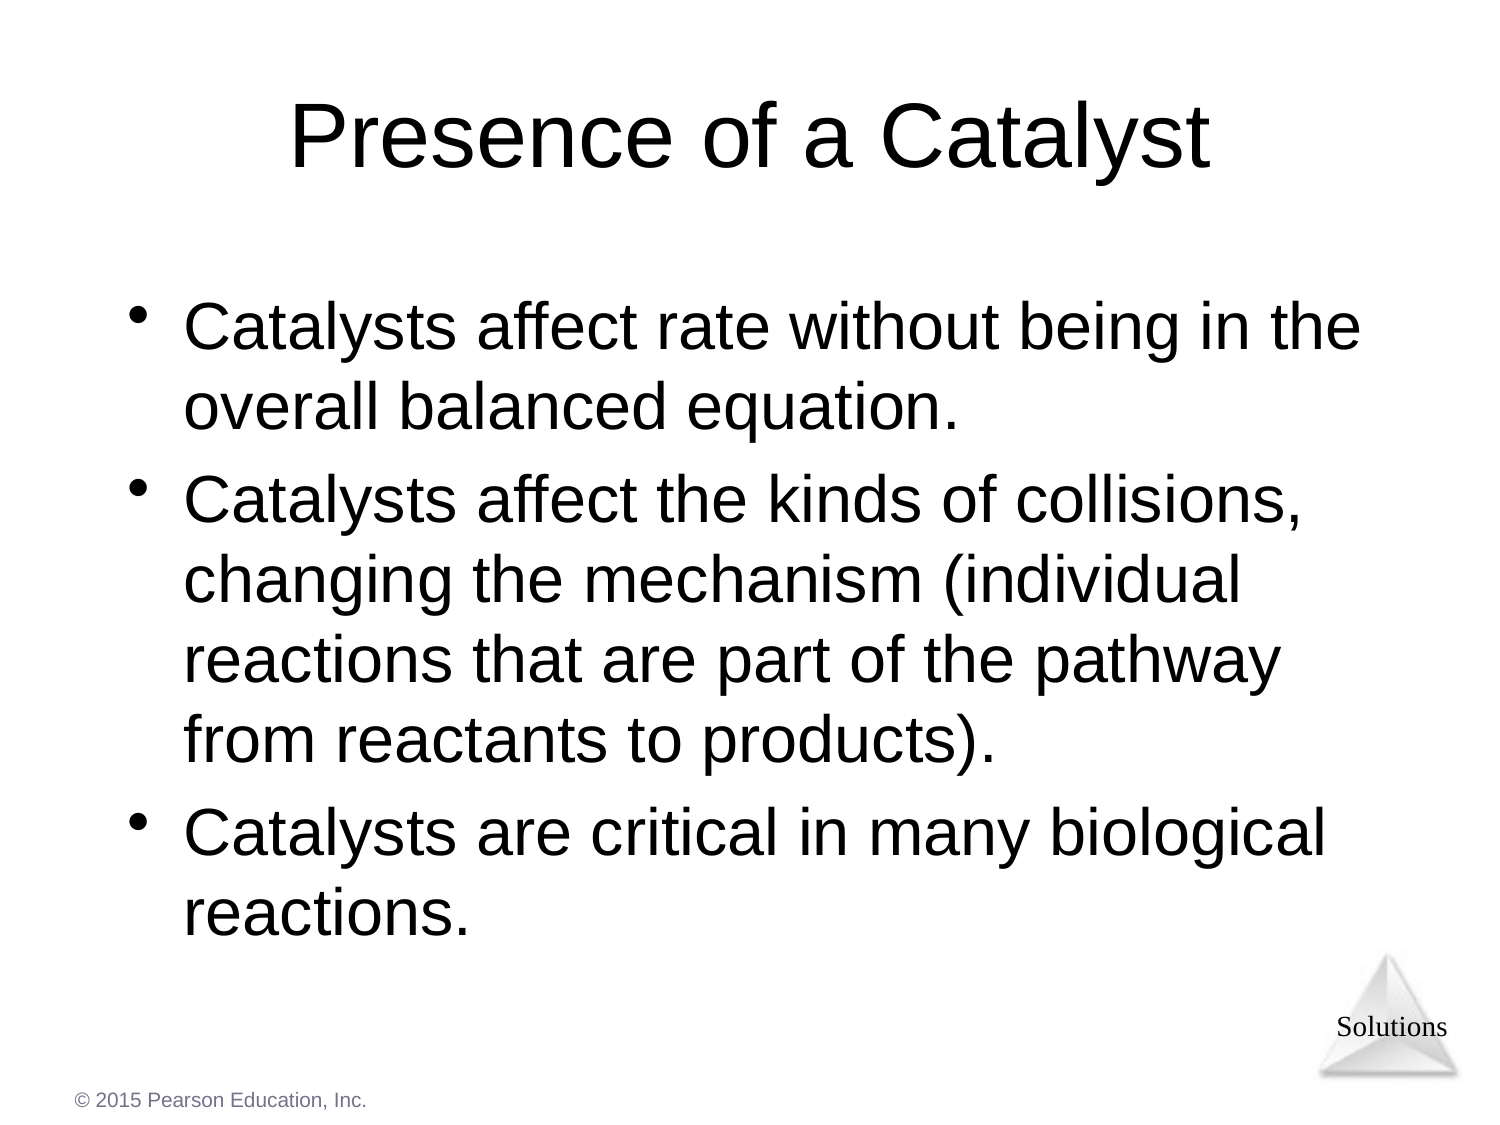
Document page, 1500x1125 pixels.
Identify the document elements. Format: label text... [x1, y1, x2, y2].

list Catalysts affect rate without being in the overall balanced equation. Catalysts affect the kinds of collisions, changing the mechanism (individual reactions that are part of the pathway from reactants to products). Catalysts are critical in many biological reactions. [112, 275, 1388, 963]
title Presence of a Catalyst [112, 37, 1388, 225]
picture [1275, 899, 1500, 1125]
